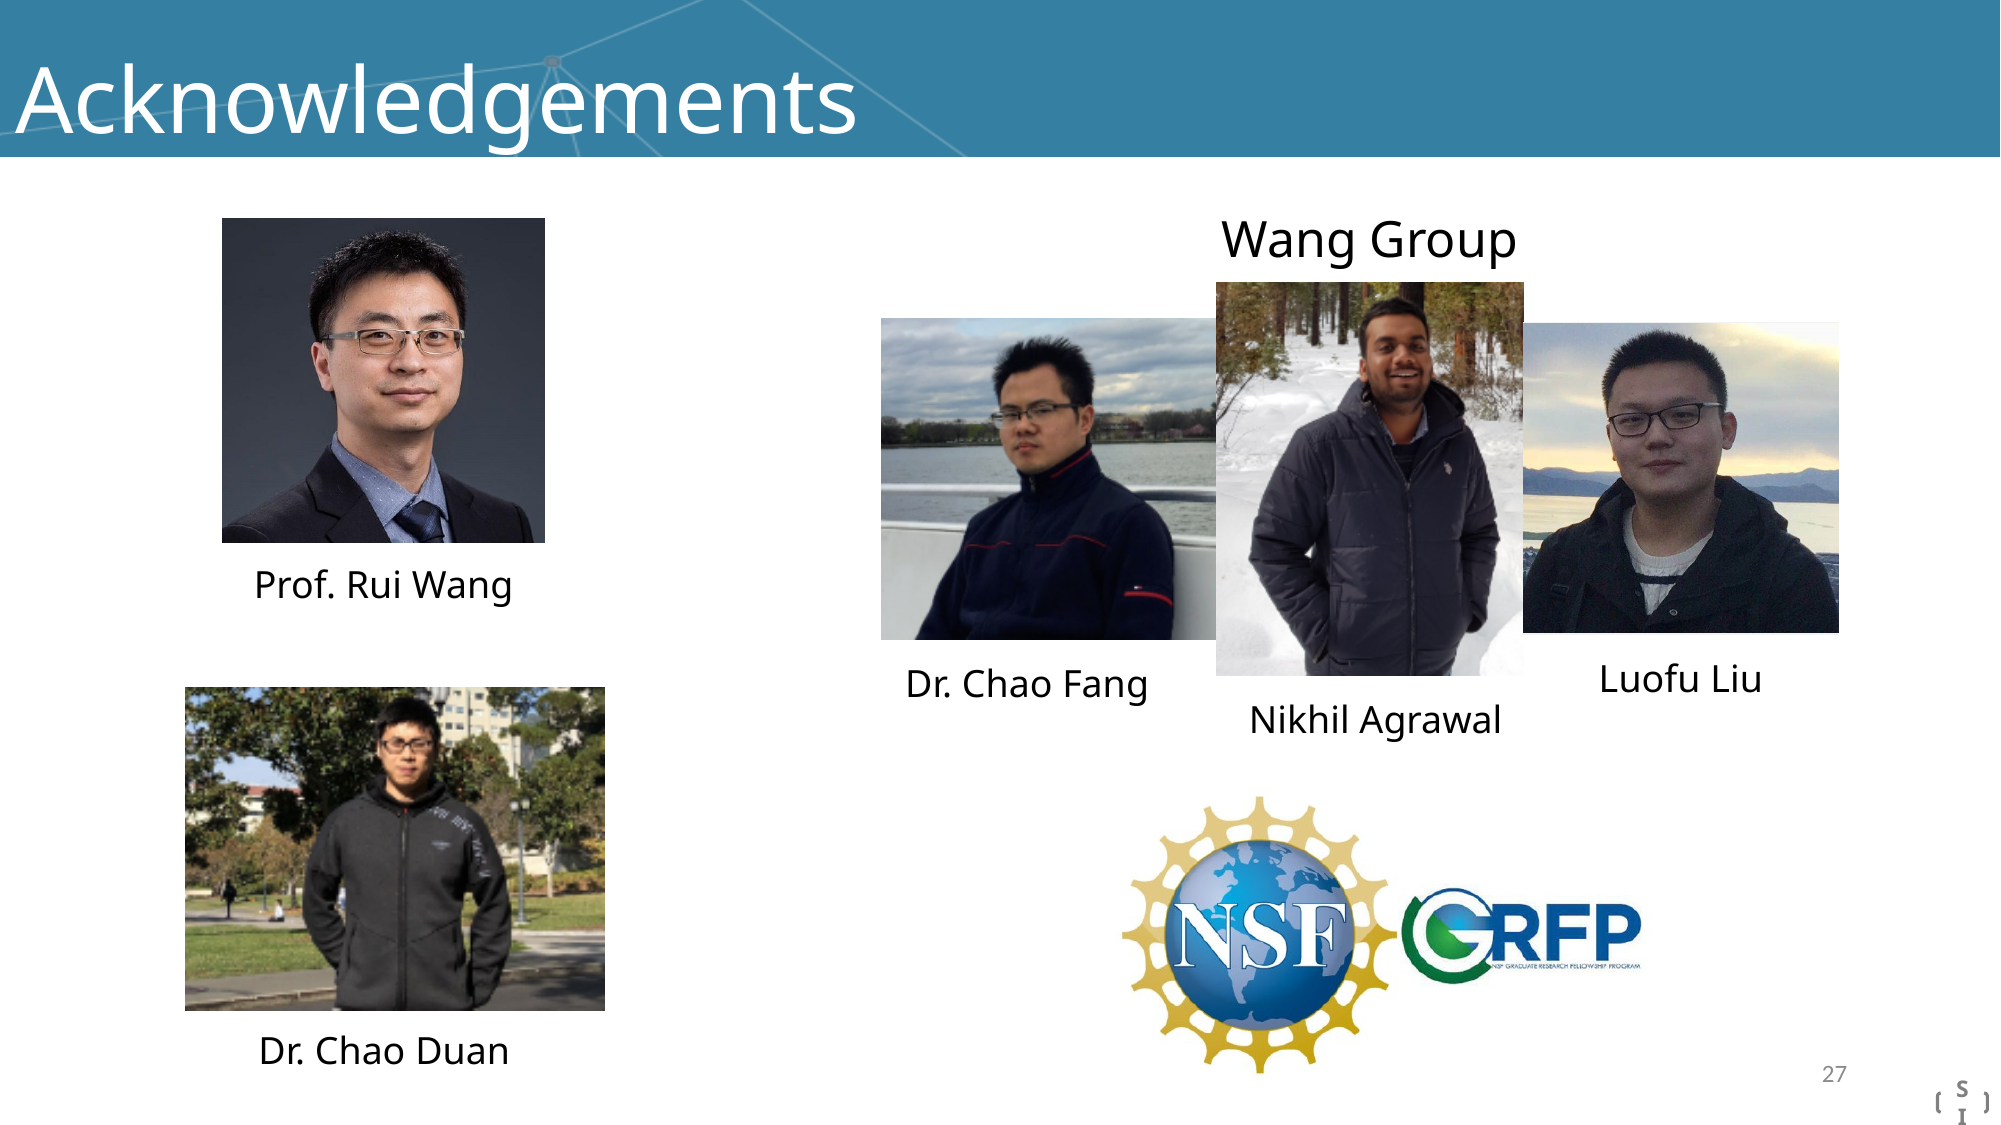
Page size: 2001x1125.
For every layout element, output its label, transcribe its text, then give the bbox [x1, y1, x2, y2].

text_box Wang Group [1206, 200, 1534, 275]
text_box Dr. Chao Fang [890, 652, 1165, 713]
title Acknowledgements [0, 22, 1725, 154]
picture [989, 788, 1782, 1080]
slide_number 27 [1412, 1042, 1863, 1103]
picture [185, 687, 605, 1011]
text_box Luofu Liu [1584, 647, 1779, 708]
picture [222, 218, 545, 543]
text_box Prof. Rui Wang [239, 554, 529, 614]
picture [881, 282, 1839, 676]
text_box Dr. Chao Duan [243, 1019, 526, 1079]
text_box Nikhil Agrawal [1234, 688, 1518, 749]
